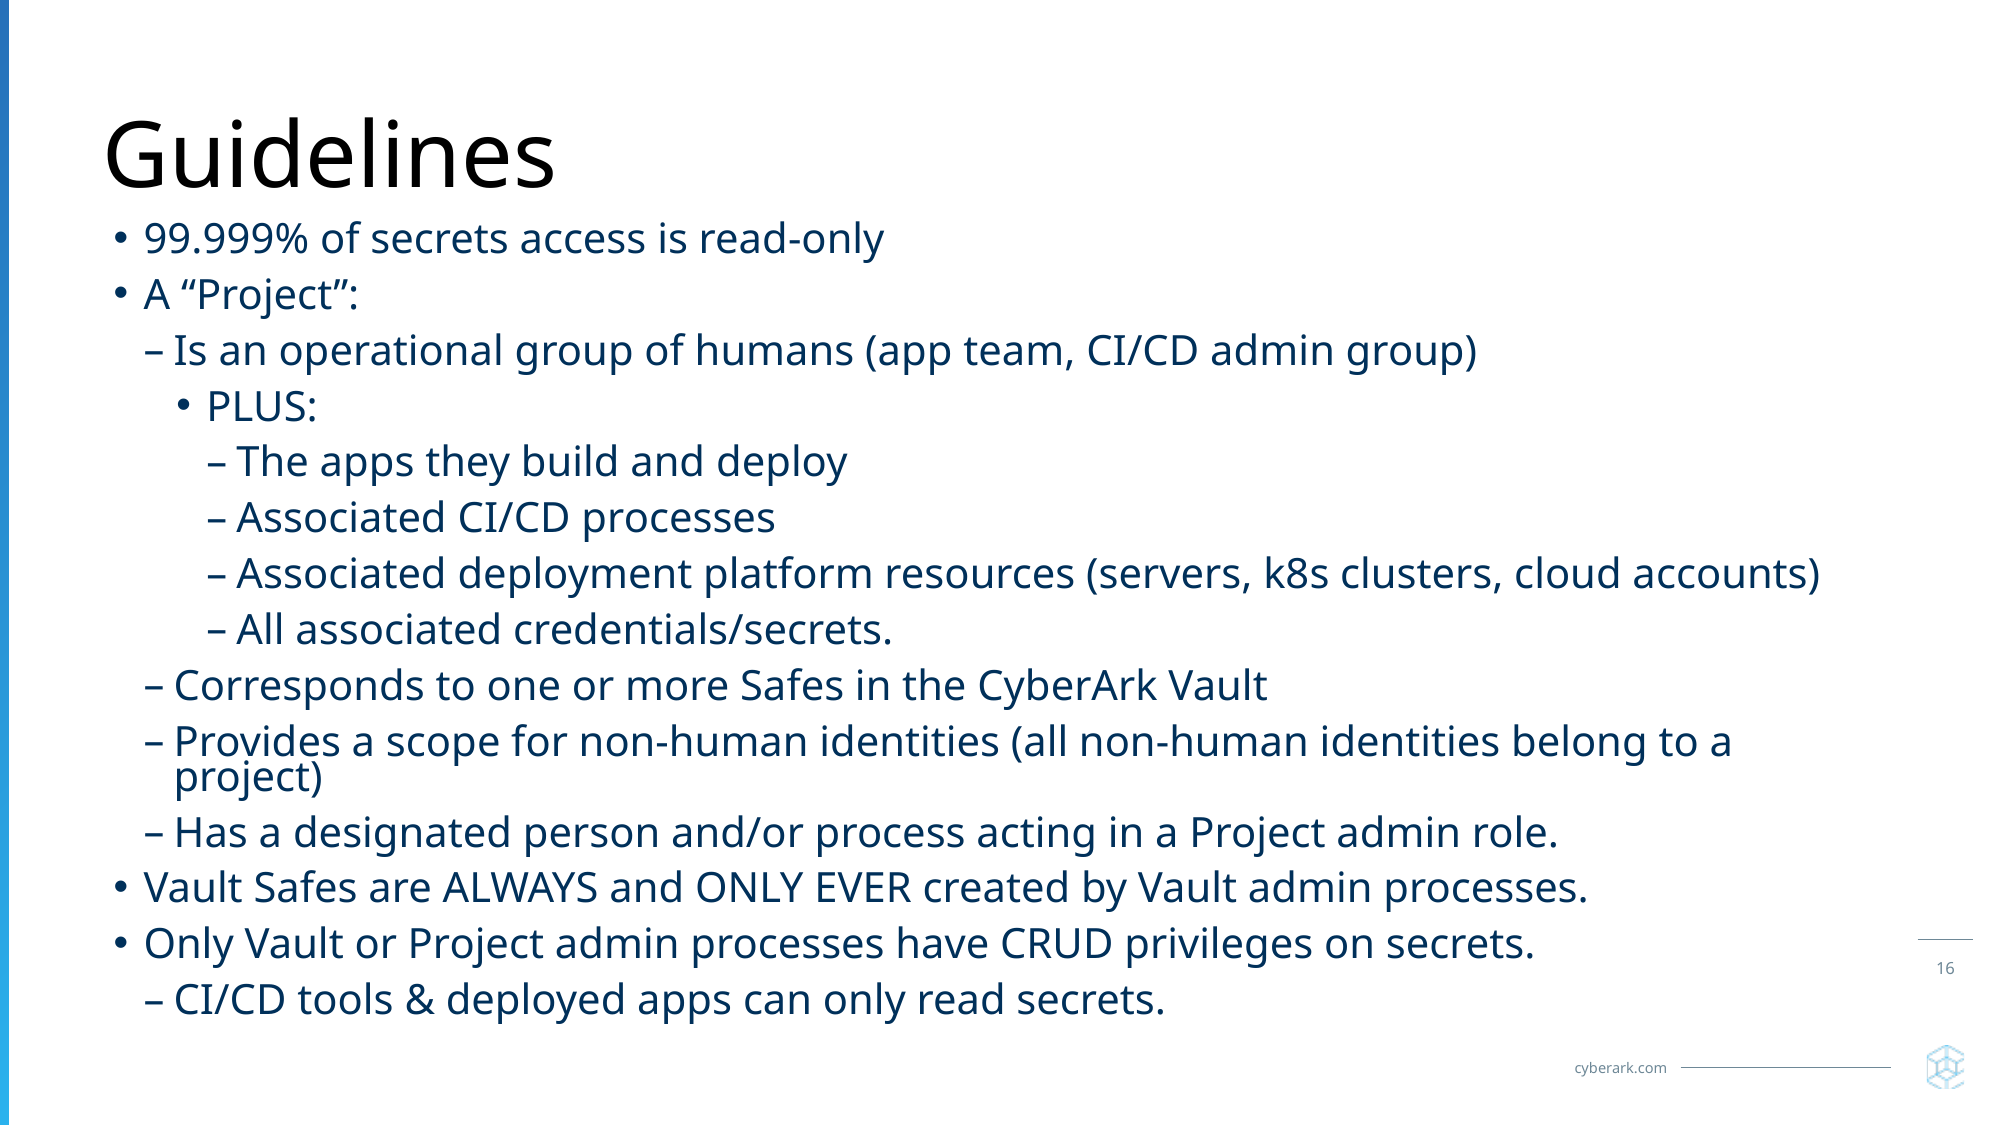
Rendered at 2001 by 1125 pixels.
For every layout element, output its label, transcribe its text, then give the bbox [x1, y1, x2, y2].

slide_number 16 [1917, 938, 1974, 999]
title Guidelines [102, 107, 1901, 208]
list 99.999% of secrets access is read-only A “Project”: Is an operational group of humans (app team, CI/CD admin group) PLUS: The apps they build and deploy Associated CI/CD processes Associated deployment platform resources (servers, k8s clusters, cloud accounts) All associated credentials/secrets. Corresponds to one or more Safes in the CyberArk Vault Provides a scope for non-human identities (all non-human identities belong to a project) Has a designated person and/or process acting in a Project admin role. Vault Safes are ALWAYS and ONLY EVER created by Vault admin processes. Only Vault or Project admin processes have CRUD privileges on secrets. CI/CD tools & deployed apps can only read secrets. [98, 449, 1901, 801]
